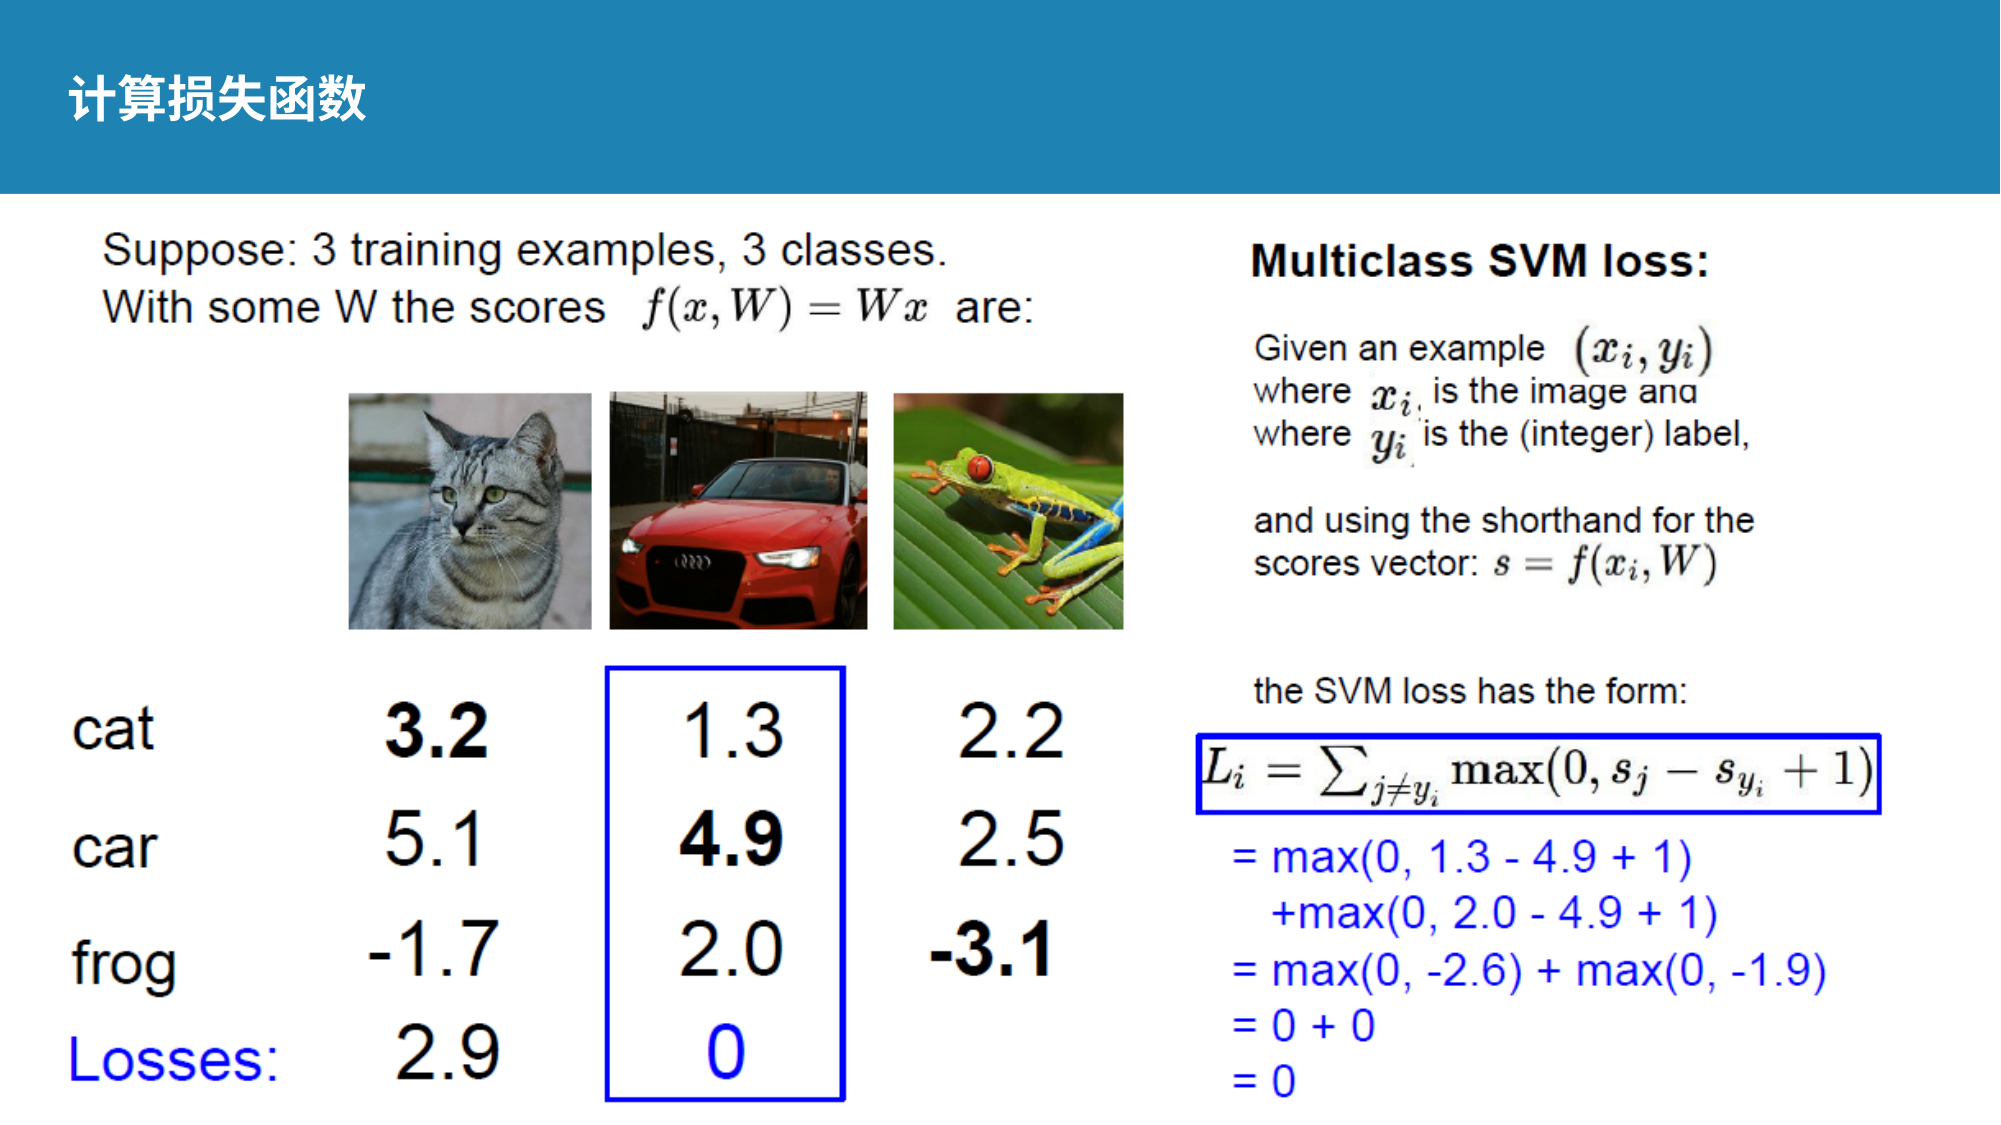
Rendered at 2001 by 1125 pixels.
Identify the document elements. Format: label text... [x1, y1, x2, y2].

list 计算损失函数 [52, 41, 924, 162]
picture [52, 213, 1887, 1109]
